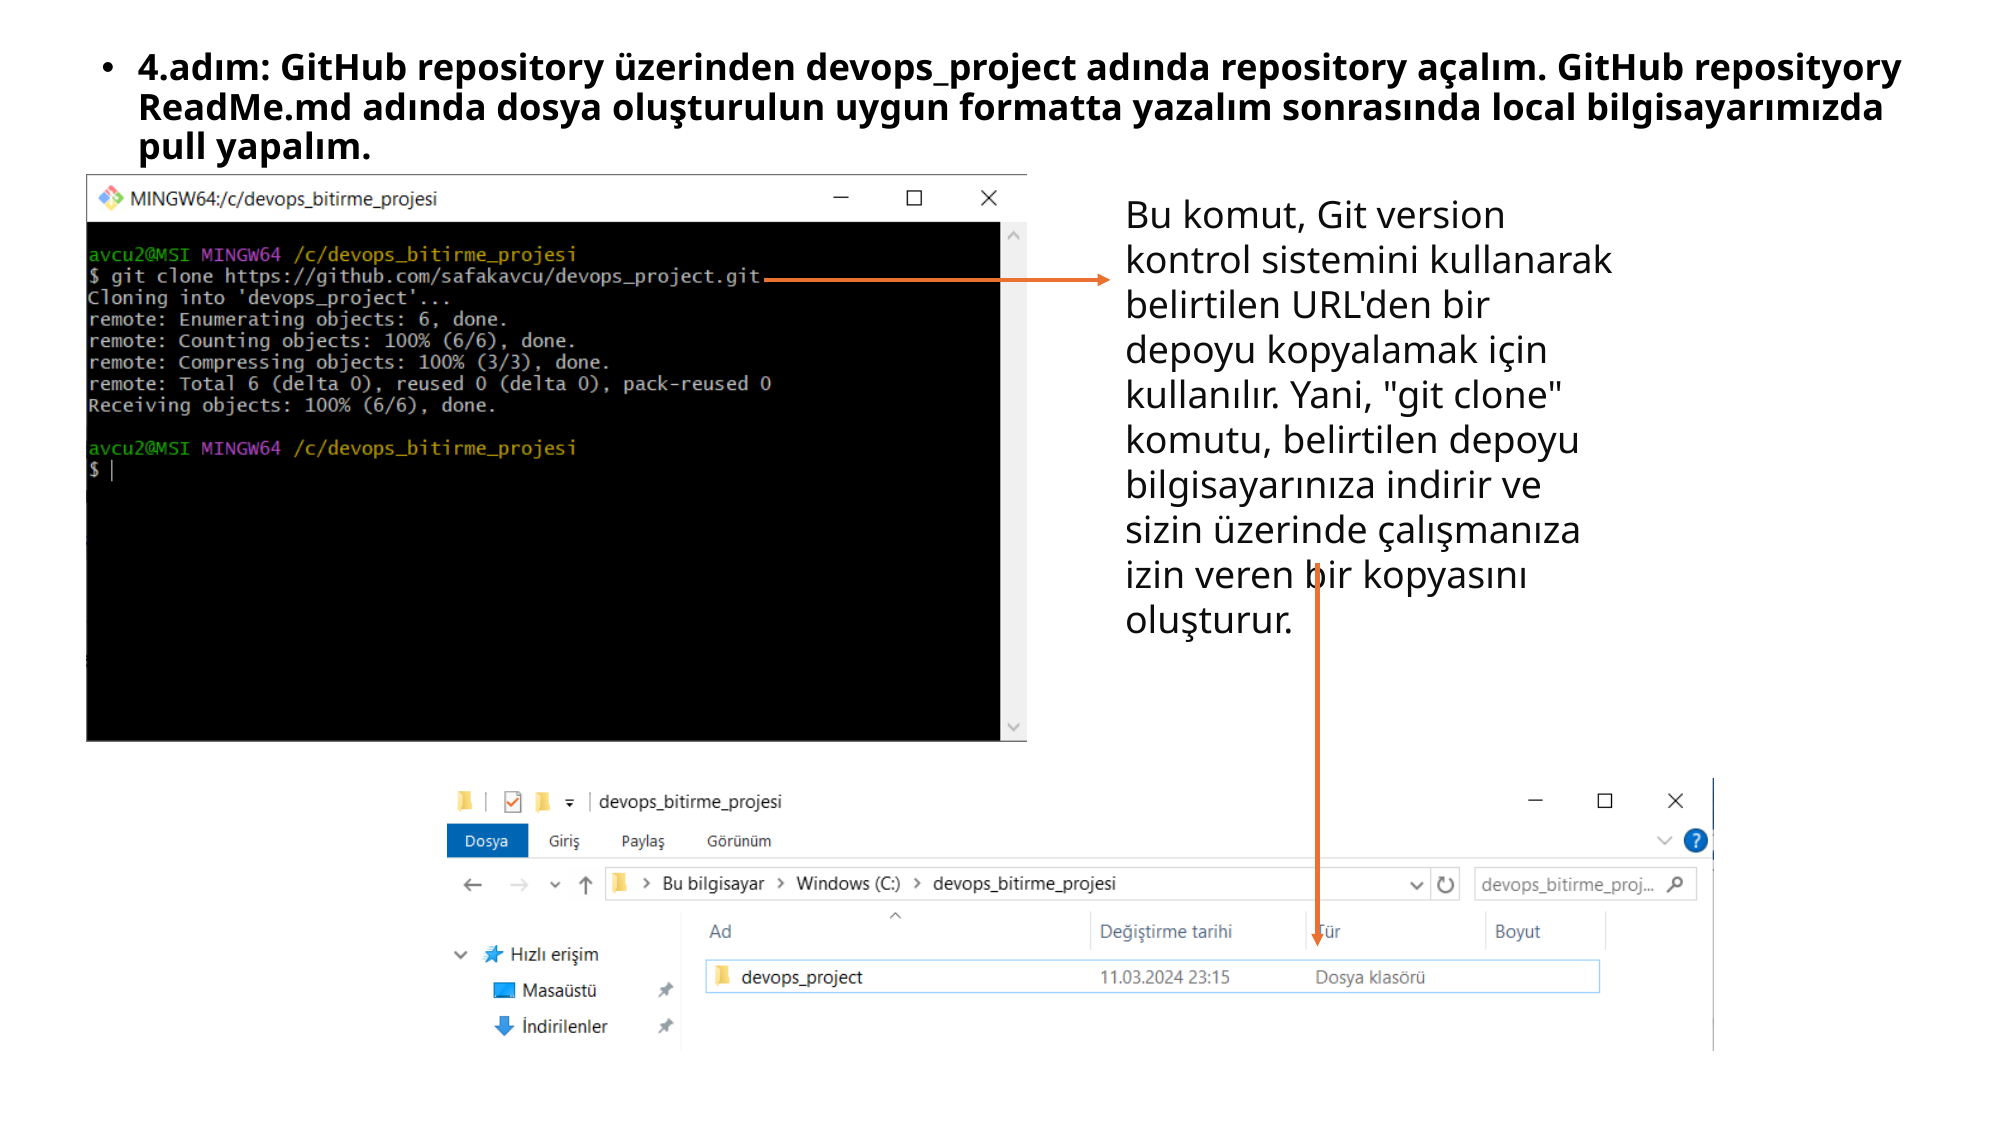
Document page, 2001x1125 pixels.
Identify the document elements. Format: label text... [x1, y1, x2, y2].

text_box Bu komut, Git version kontrol sistemini kullanarak belirtilen URL'den bir depoyu kopyalamak için kullanılır. Yani, "git clone" komutu, belirtilen depoyu bilgisayarınıza indirir ve sizin üzerinde çalışmanıza izin veren bir kopyasını oluşturur. [1110, 183, 1639, 649]
picture [86, 174, 1027, 743]
picture [447, 778, 1715, 1052]
text_box 4.adım: GitHub repository üzerinden devops_project adında repository açalım. GitHub reposityory ReadMe.md adında dosya oluşturulun uygun formatta yazalım sonrasında local bilgisayarımızda pull yapalım. [86, 41, 1932, 175]
